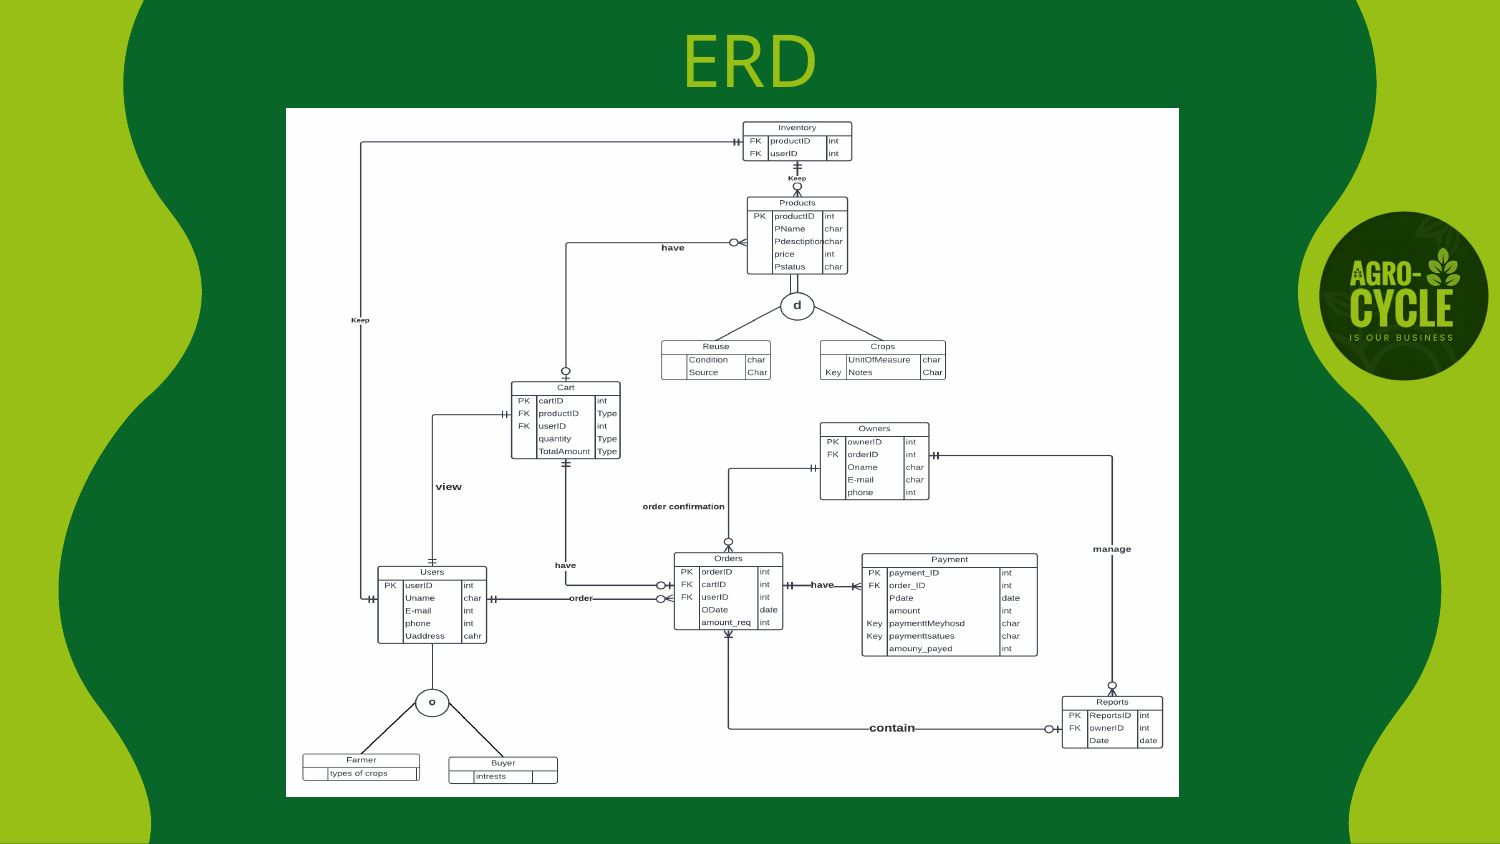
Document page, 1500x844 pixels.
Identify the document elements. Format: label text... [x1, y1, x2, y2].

title ERD [118, 0, 1382, 119]
picture [1319, 211, 1489, 381]
picture [286, 108, 1179, 797]
